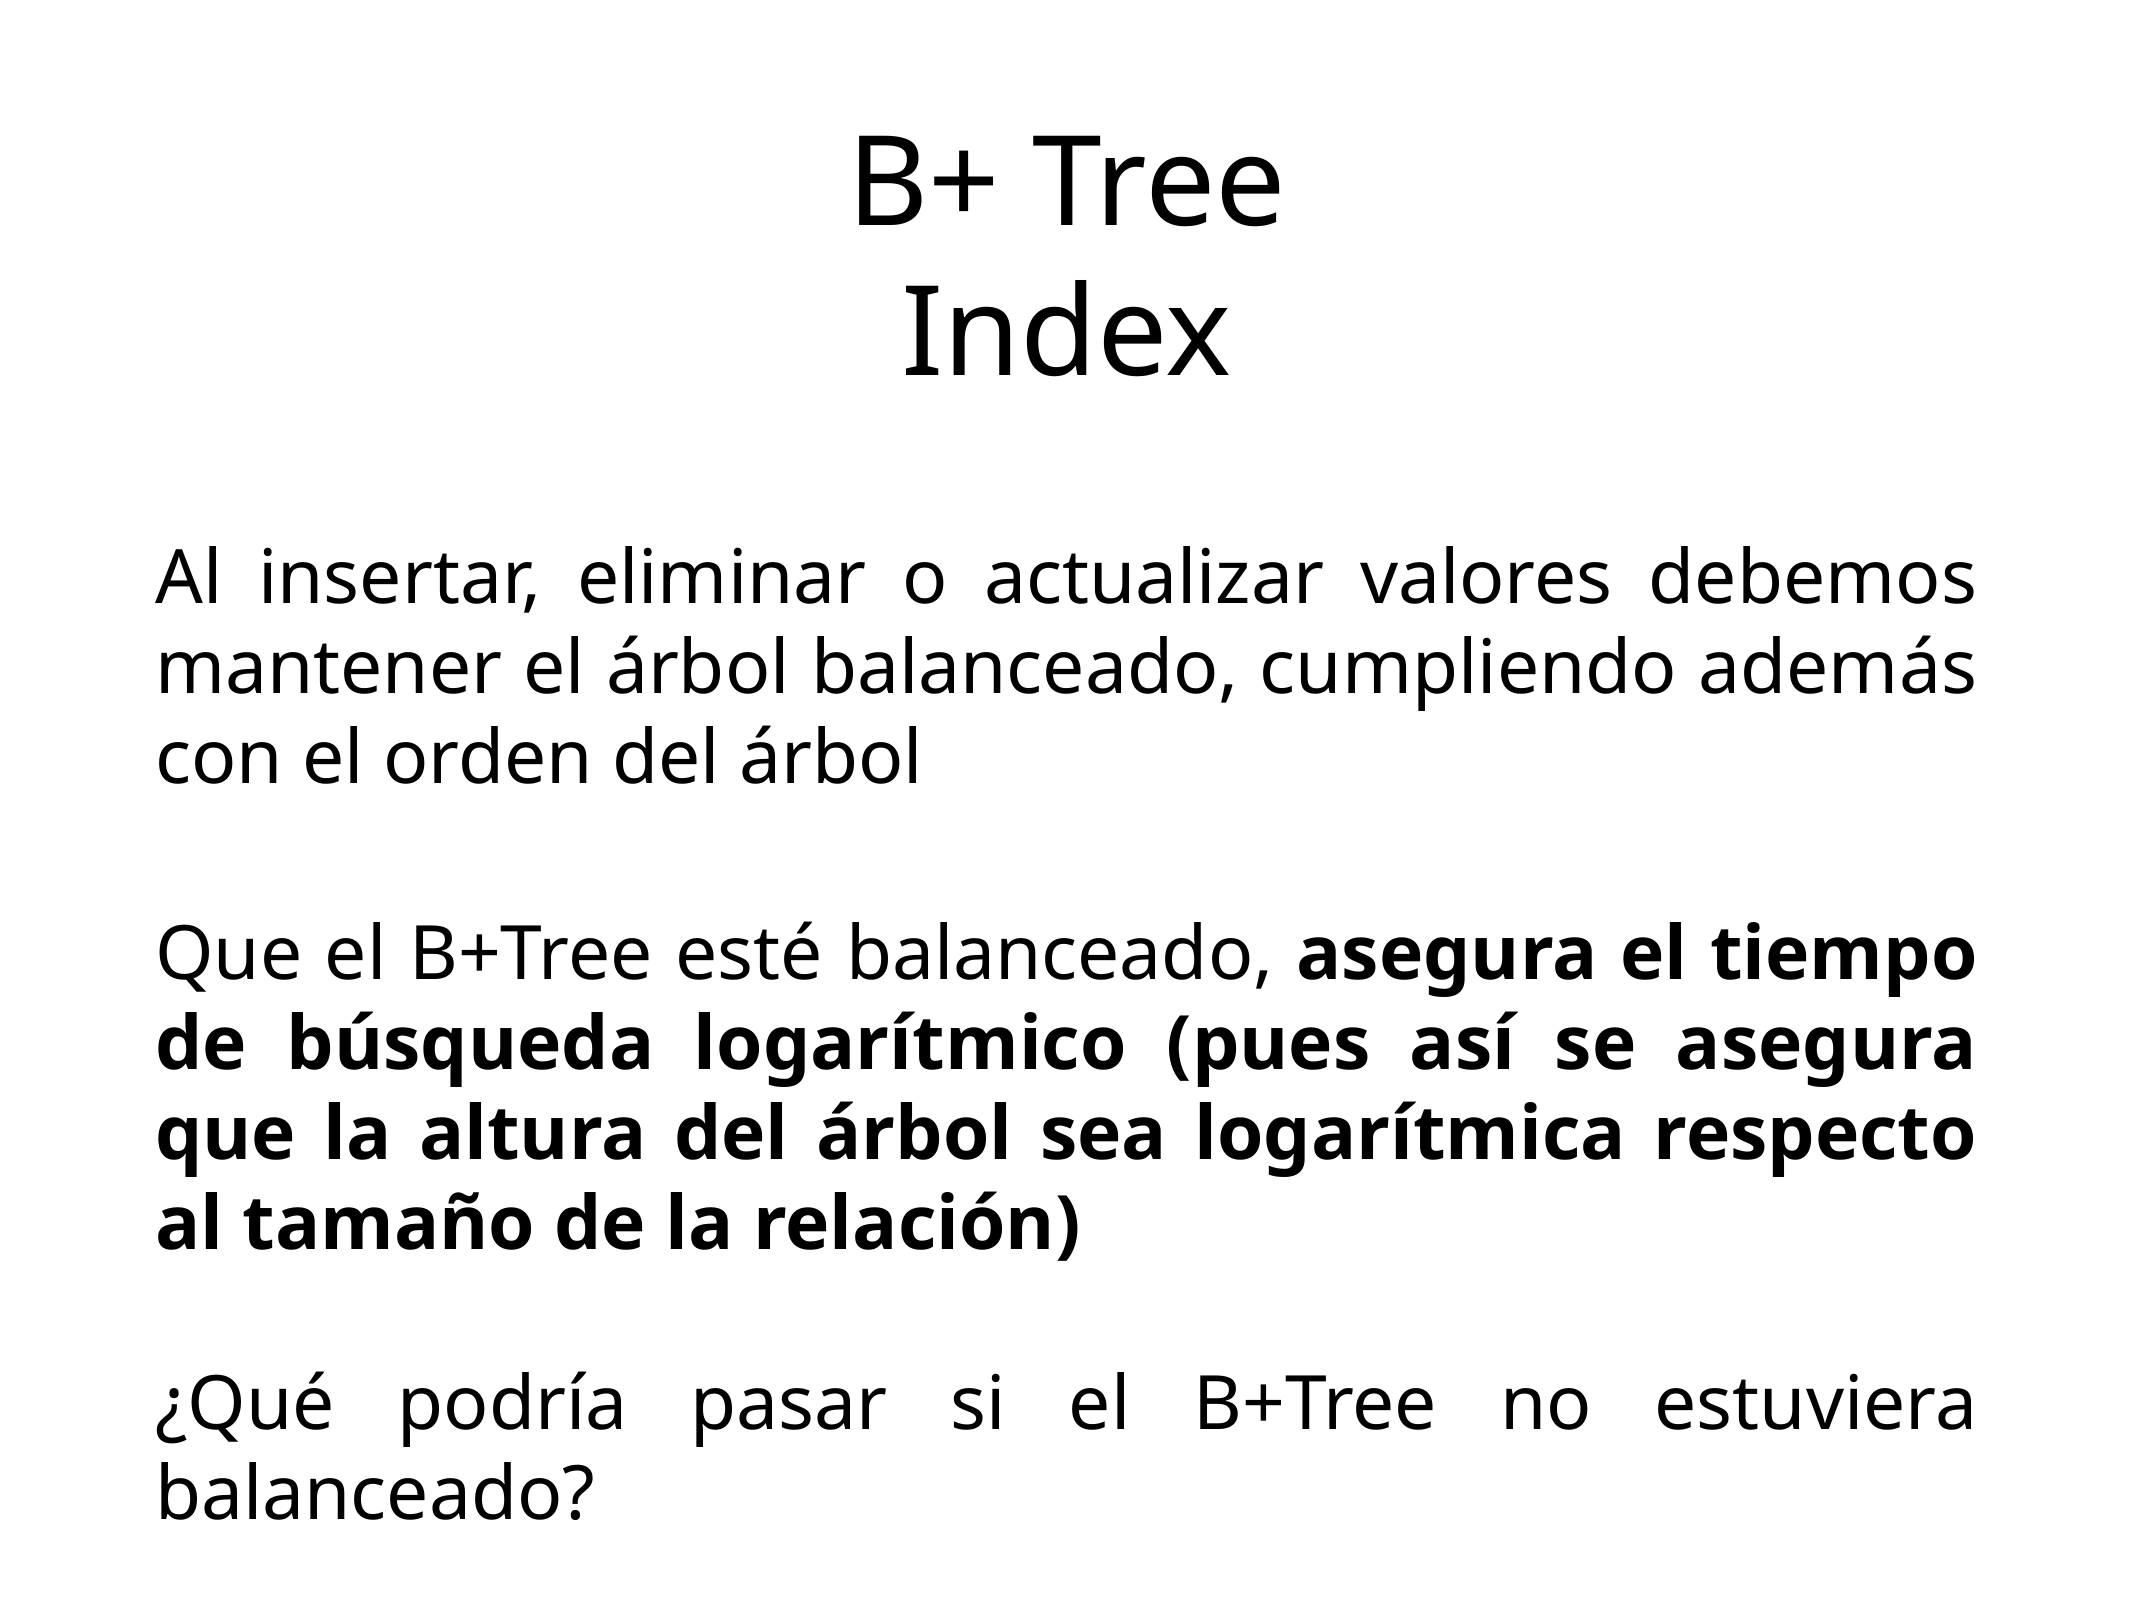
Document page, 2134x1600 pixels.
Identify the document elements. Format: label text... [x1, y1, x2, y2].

text_box Que el B+Tree esté balanceado, asegura el tiempo de búsqueda logarítmico (pues así se asegura que la altura del árbol sea logarítmica respecto al tamaño de la relación) ¿Qué podría pasar si el B+Tree no estuviera balanceado? [146, 895, 1987, 1543]
text_box Al insertar, eliminar o actualizar valores debemos mantener el árbol balanceado, cumpliendo además con el orden del árbol [146, 520, 1987, 808]
text_box B+ Tree Index [665, 91, 1469, 409]
